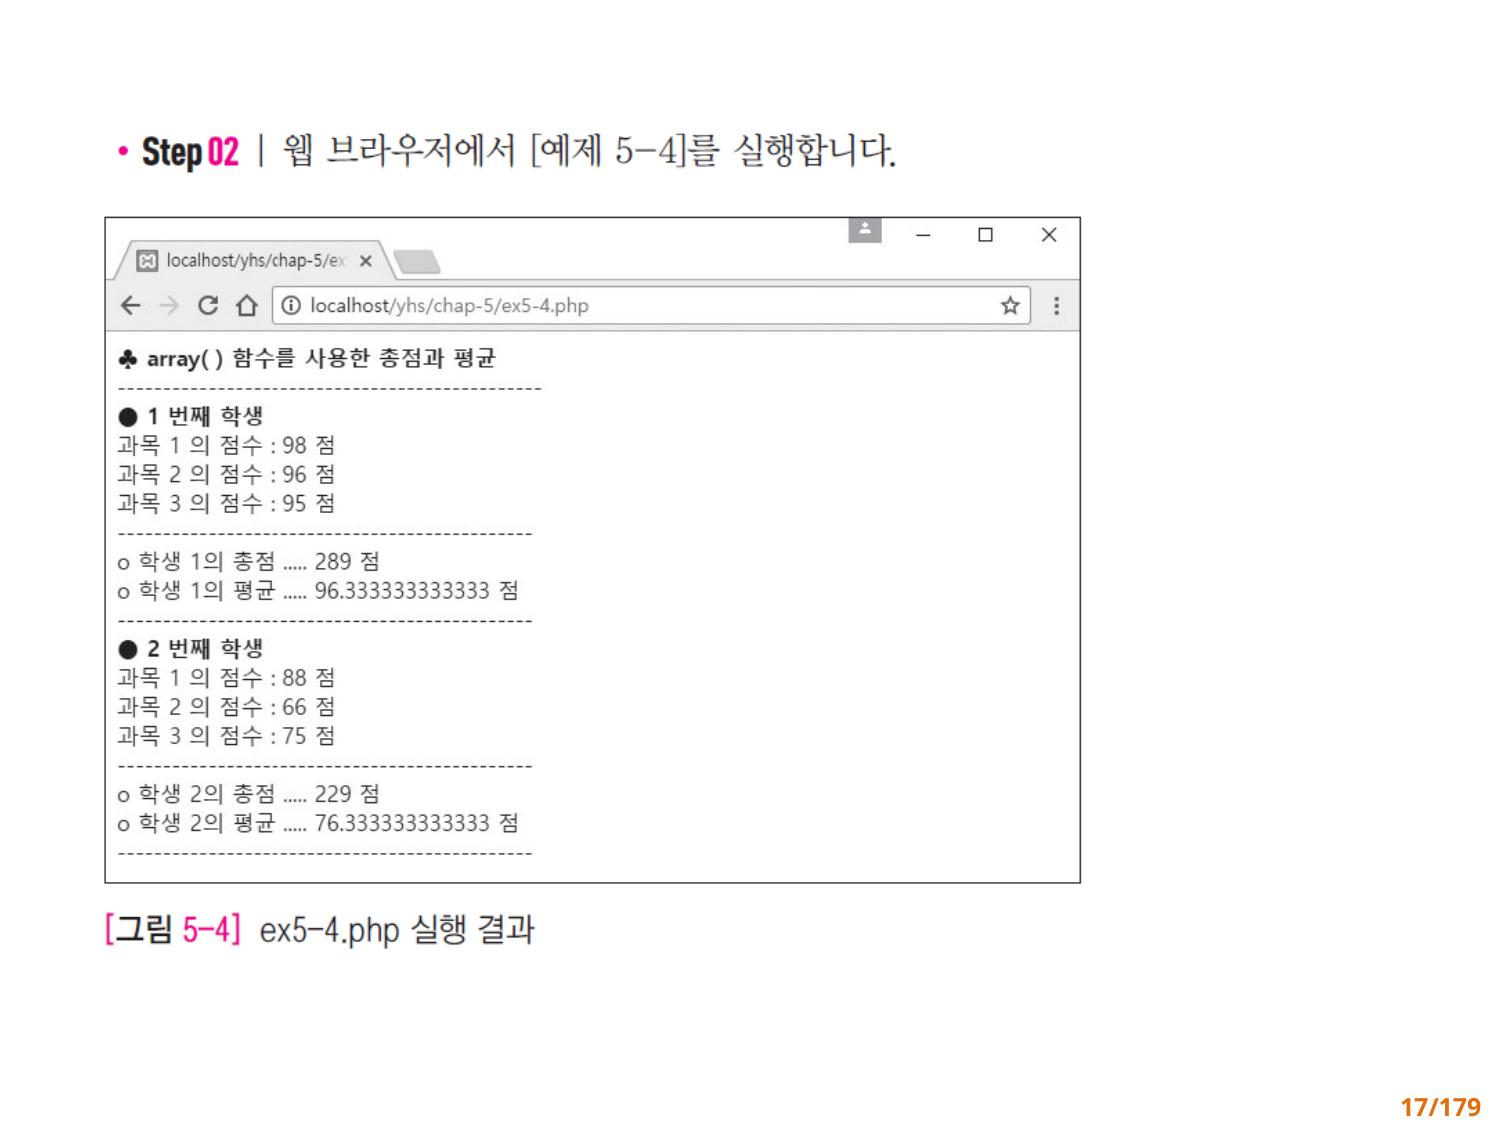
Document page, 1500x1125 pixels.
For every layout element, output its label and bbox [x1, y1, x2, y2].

picture [88, 120, 1114, 971]
